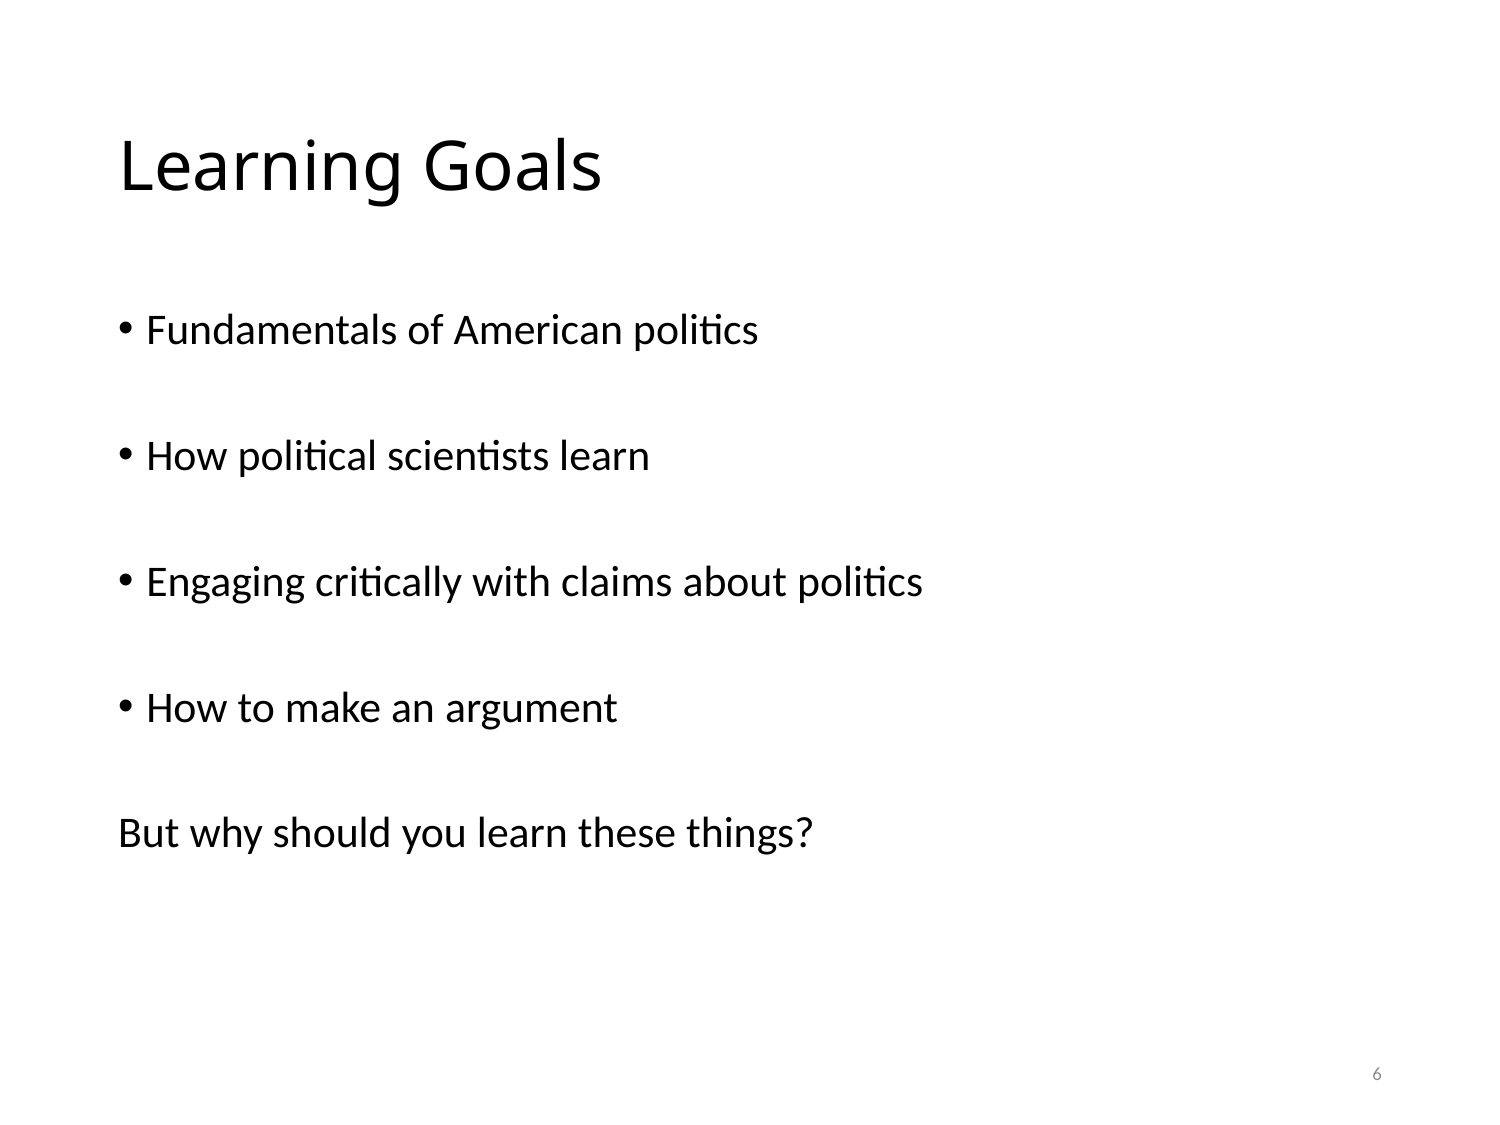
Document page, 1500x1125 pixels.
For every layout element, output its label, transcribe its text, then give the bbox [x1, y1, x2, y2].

slide_number 6 [1059, 1042, 1397, 1103]
title Learning Goals [103, 59, 1397, 278]
list Fundamentals of American politics How political scientists learn Engaging critically with claims about politics How to make an argument But why should you learn these things? [103, 299, 1397, 1014]
